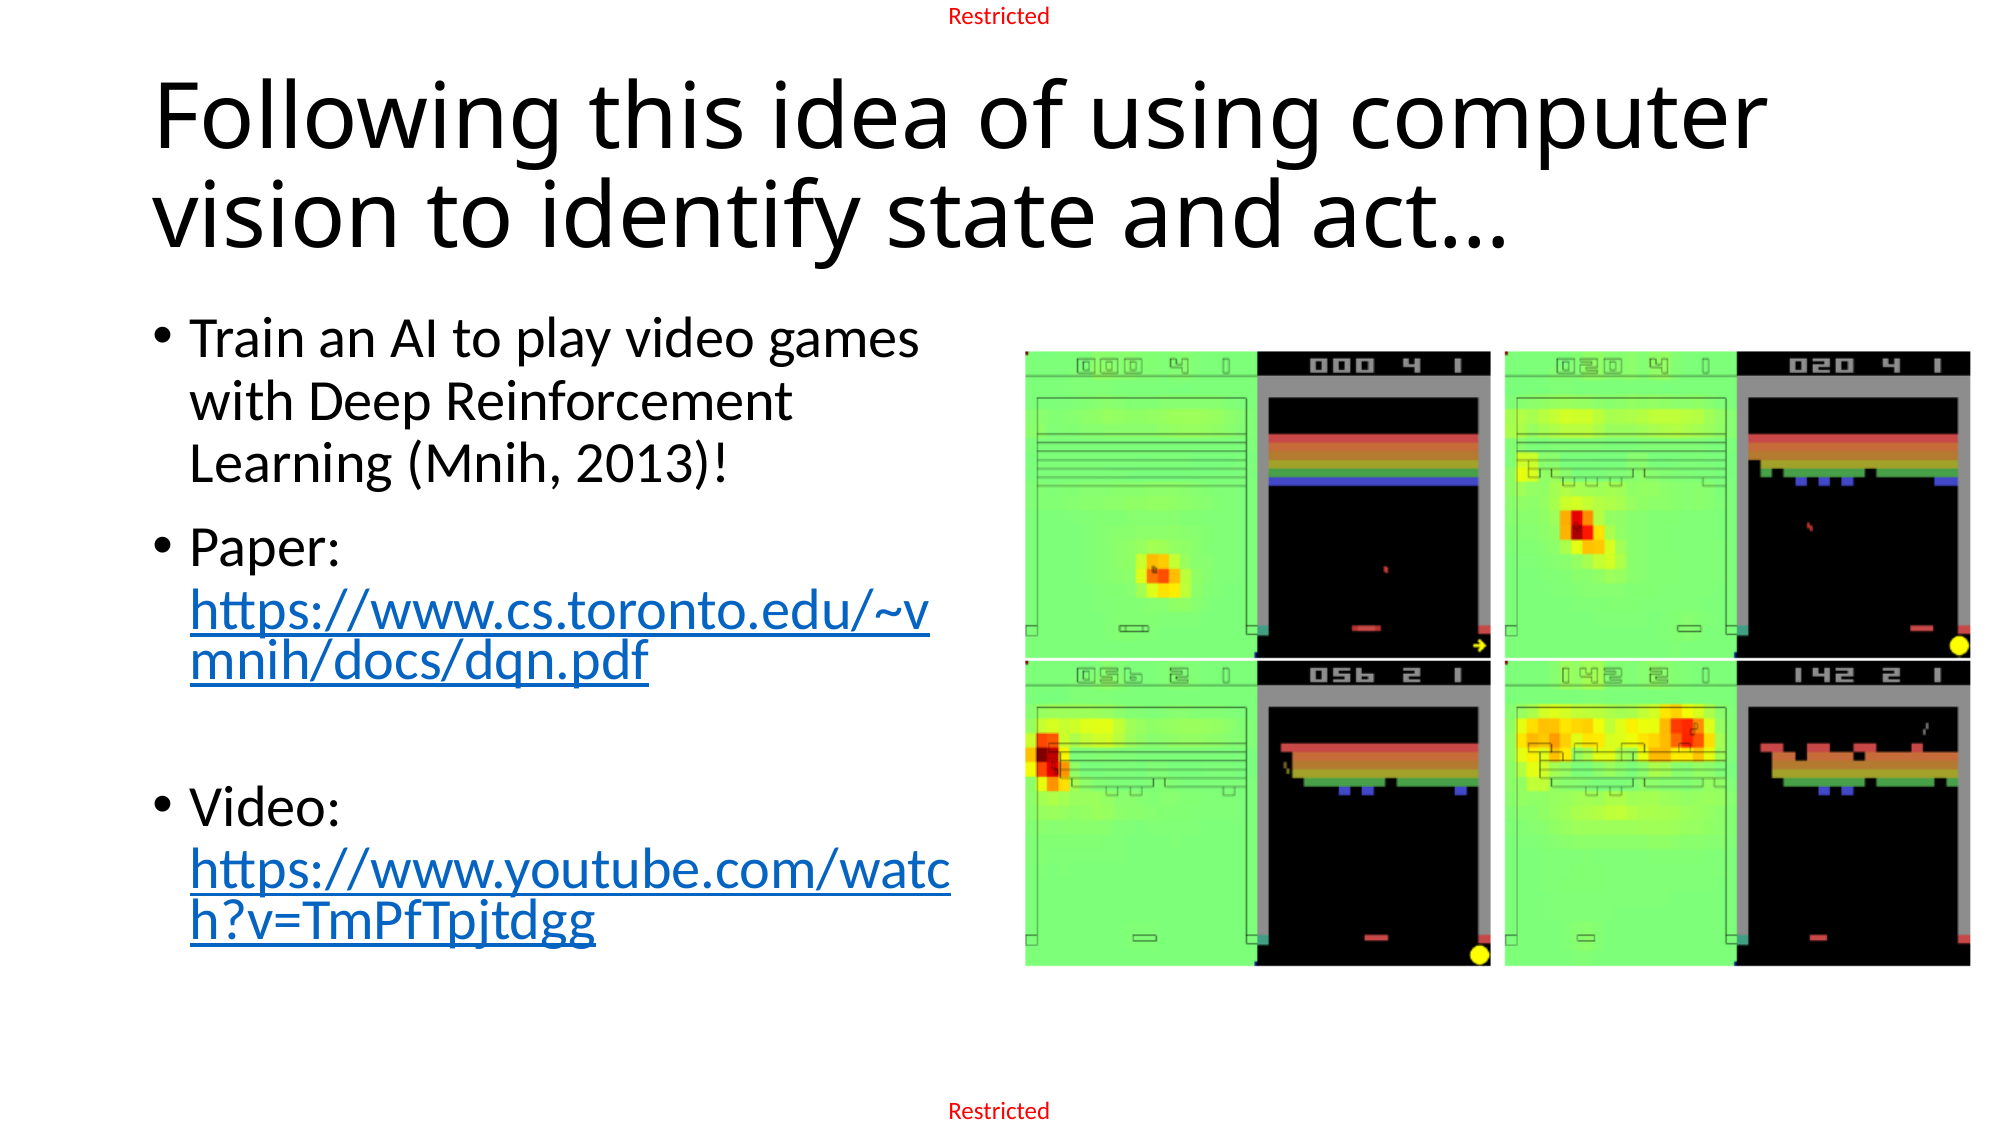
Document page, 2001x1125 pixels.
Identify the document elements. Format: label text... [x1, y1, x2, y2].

picture [991, 338, 2000, 988]
title Following this idea of using computer vision to identify state and act… [137, 59, 1863, 278]
list Train an AI to play video games with Deep Reinforcement Learning (Mnih, 2013)! Paper: https://www.cs.toronto.edu/~vmnih/docs/dqn.pdf Video: https://www.youtube.com/watch?v=TmPfTpjtdgg [137, 299, 988, 1125]
